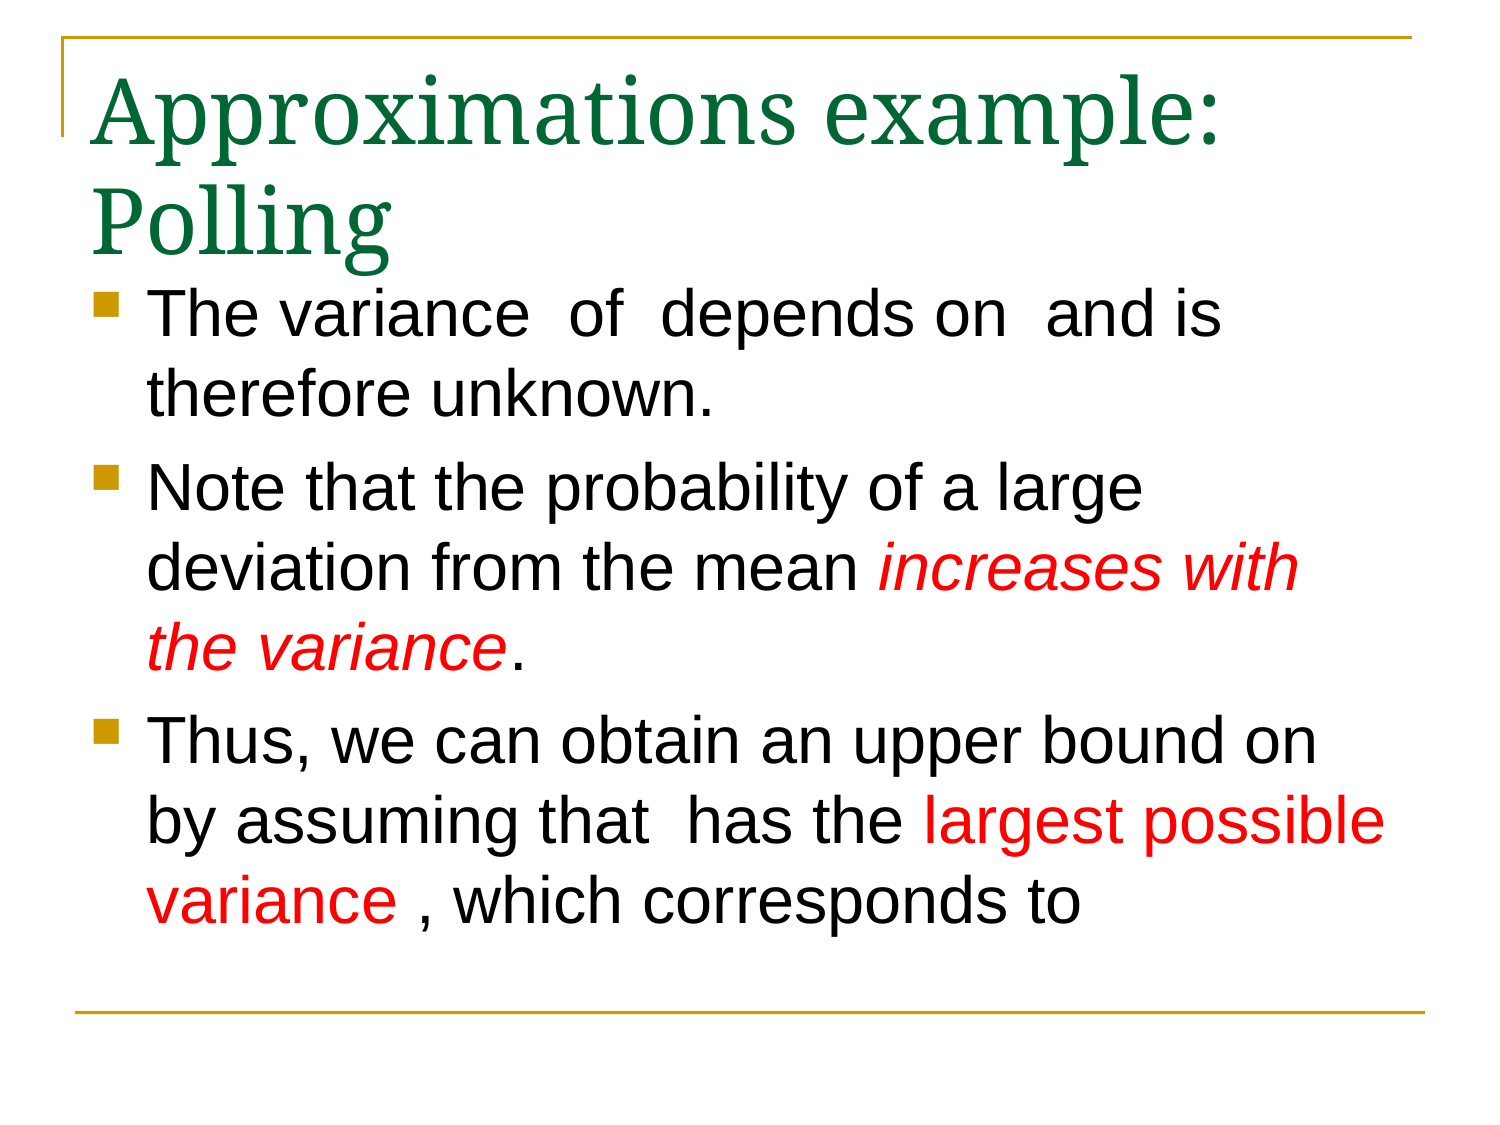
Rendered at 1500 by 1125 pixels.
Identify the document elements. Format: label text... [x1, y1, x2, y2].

title Approximations example: Polling [75, 45, 1425, 233]
